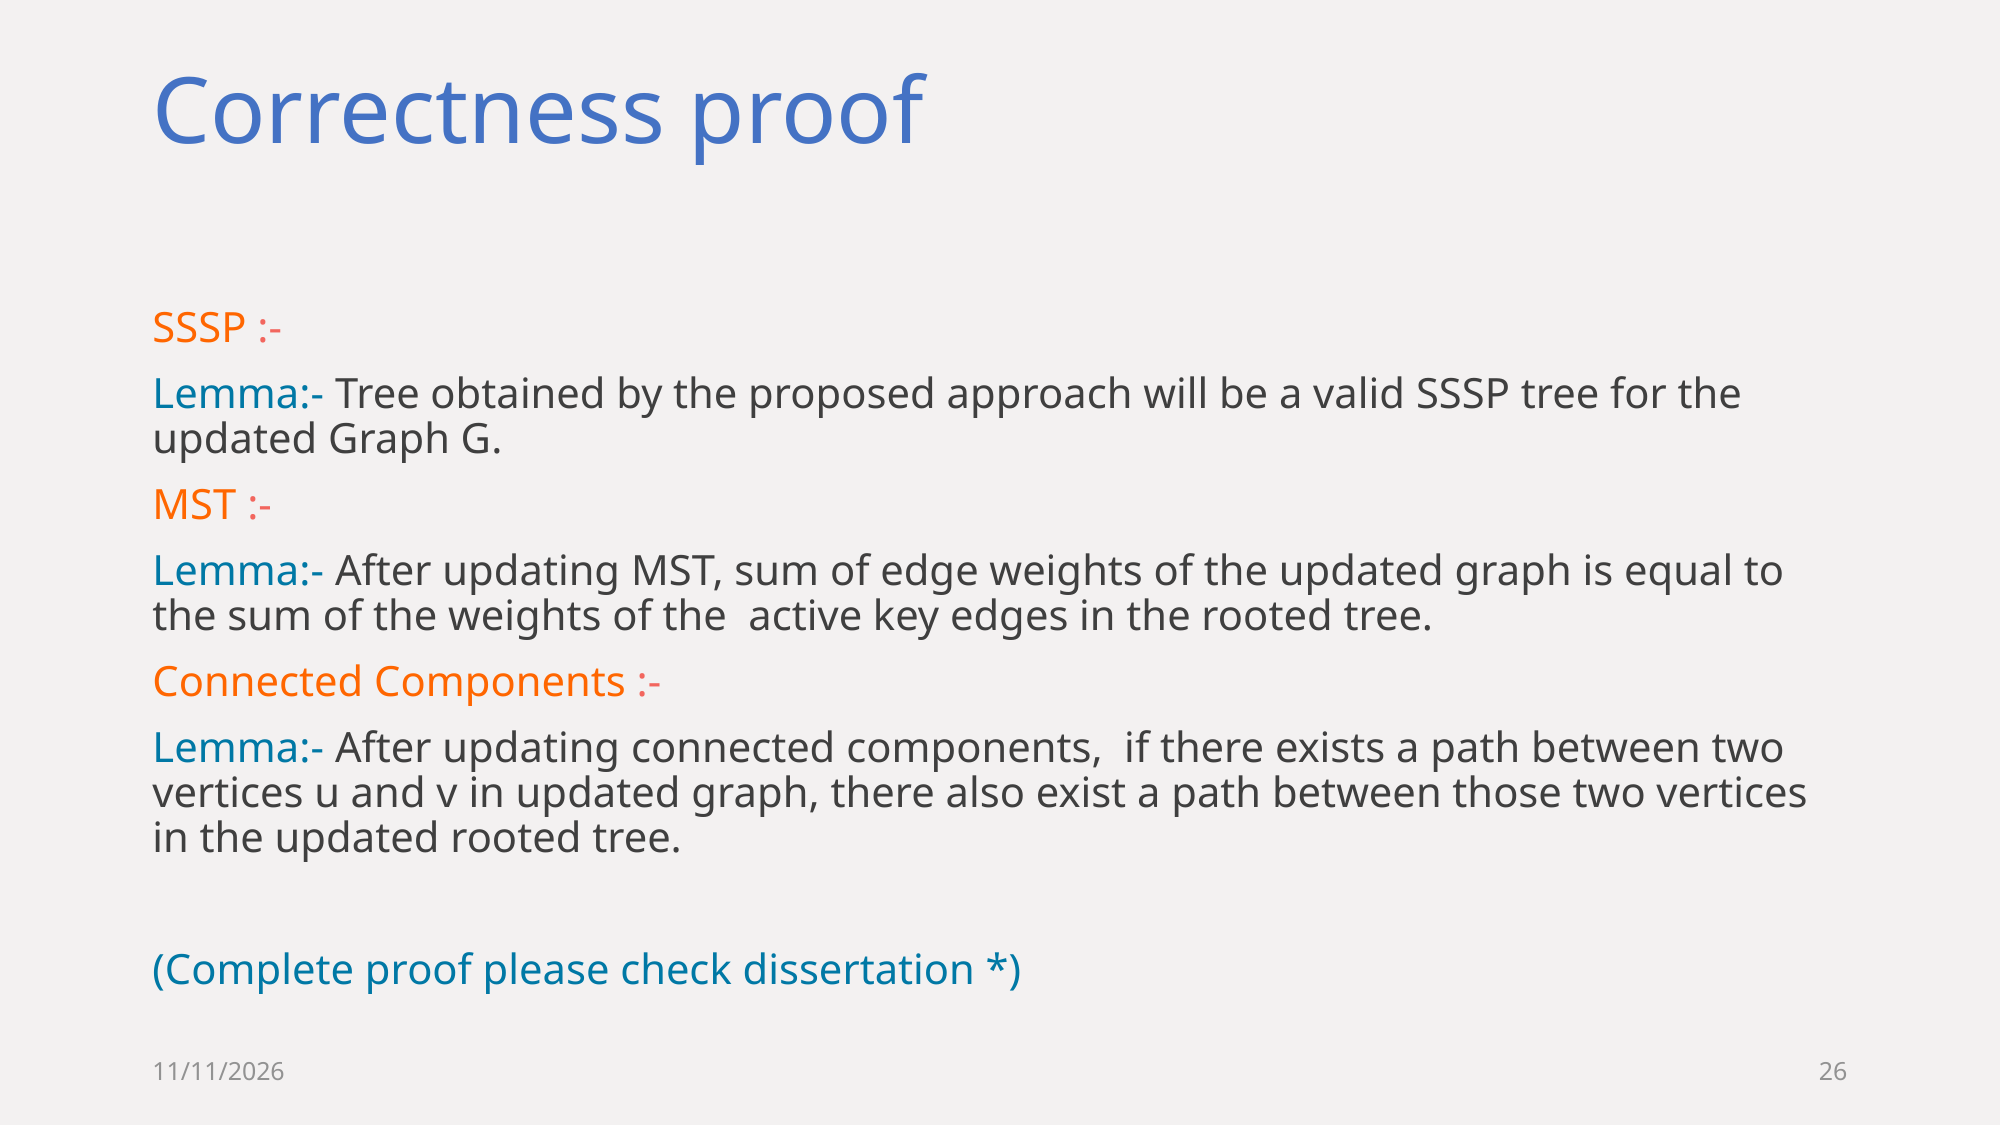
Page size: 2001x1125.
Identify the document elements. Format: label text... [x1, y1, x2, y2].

list SSSP :- Lemma:- Tree obtained by the proposed approach will be a valid SSSP tree for the updated Graph G. MST :- Lemma:- After updating MST, sum of edge weights of the updated graph is equal to the sum of the weights of the active key edges in the rooted tree. Connected Components :- Lemma:- After updating connected components, if there exists a path between two vertices u and v in updated graph, there also exist a path between those two vertices in the updated rooted tree. (Complete proof please check dissertation *) [137, 299, 1863, 1014]
title Correctness proof [137, 59, 1863, 278]
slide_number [137, 1042, 588, 1103]
slide_number 26 [1412, 1042, 1863, 1103]
